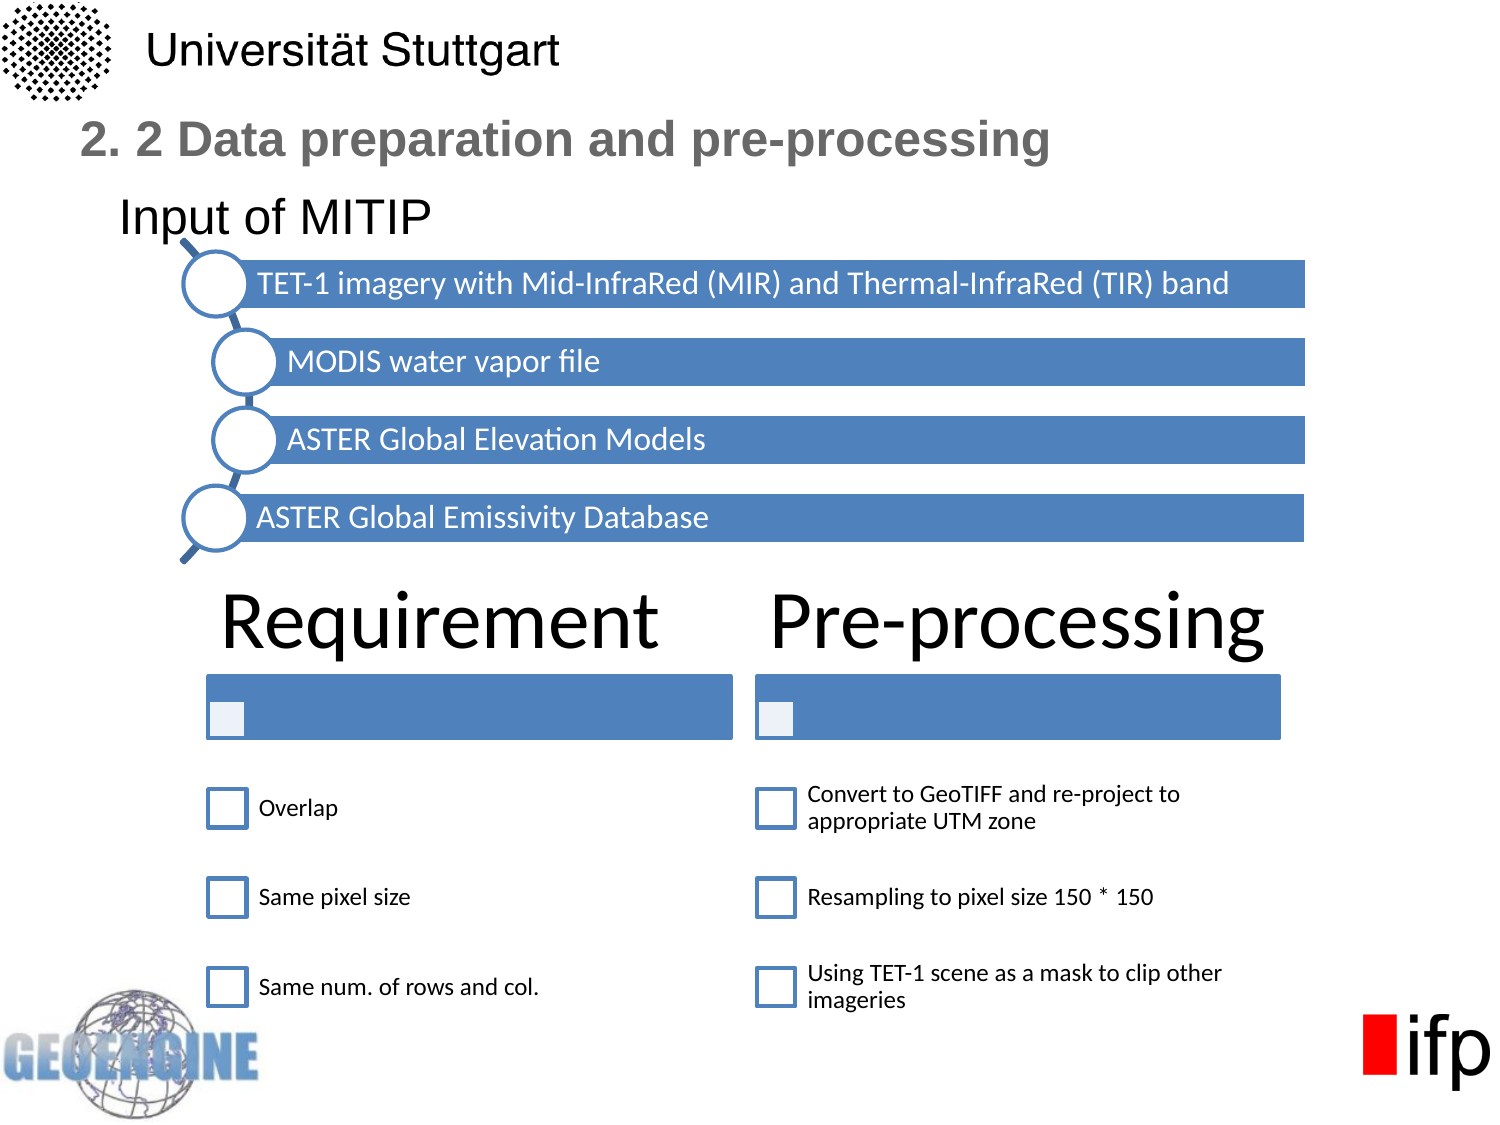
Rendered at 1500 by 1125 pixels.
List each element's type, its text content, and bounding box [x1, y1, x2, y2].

picture [1352, 978, 1500, 1125]
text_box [176, 231, 1311, 571]
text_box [117, 565, 1370, 1033]
picture [0, 2, 568, 103]
text_box Input of MITIP [118, 185, 434, 246]
title 2. 2 Data preparation and pre-processing [79, 106, 1421, 185]
picture [0, 978, 266, 1125]
